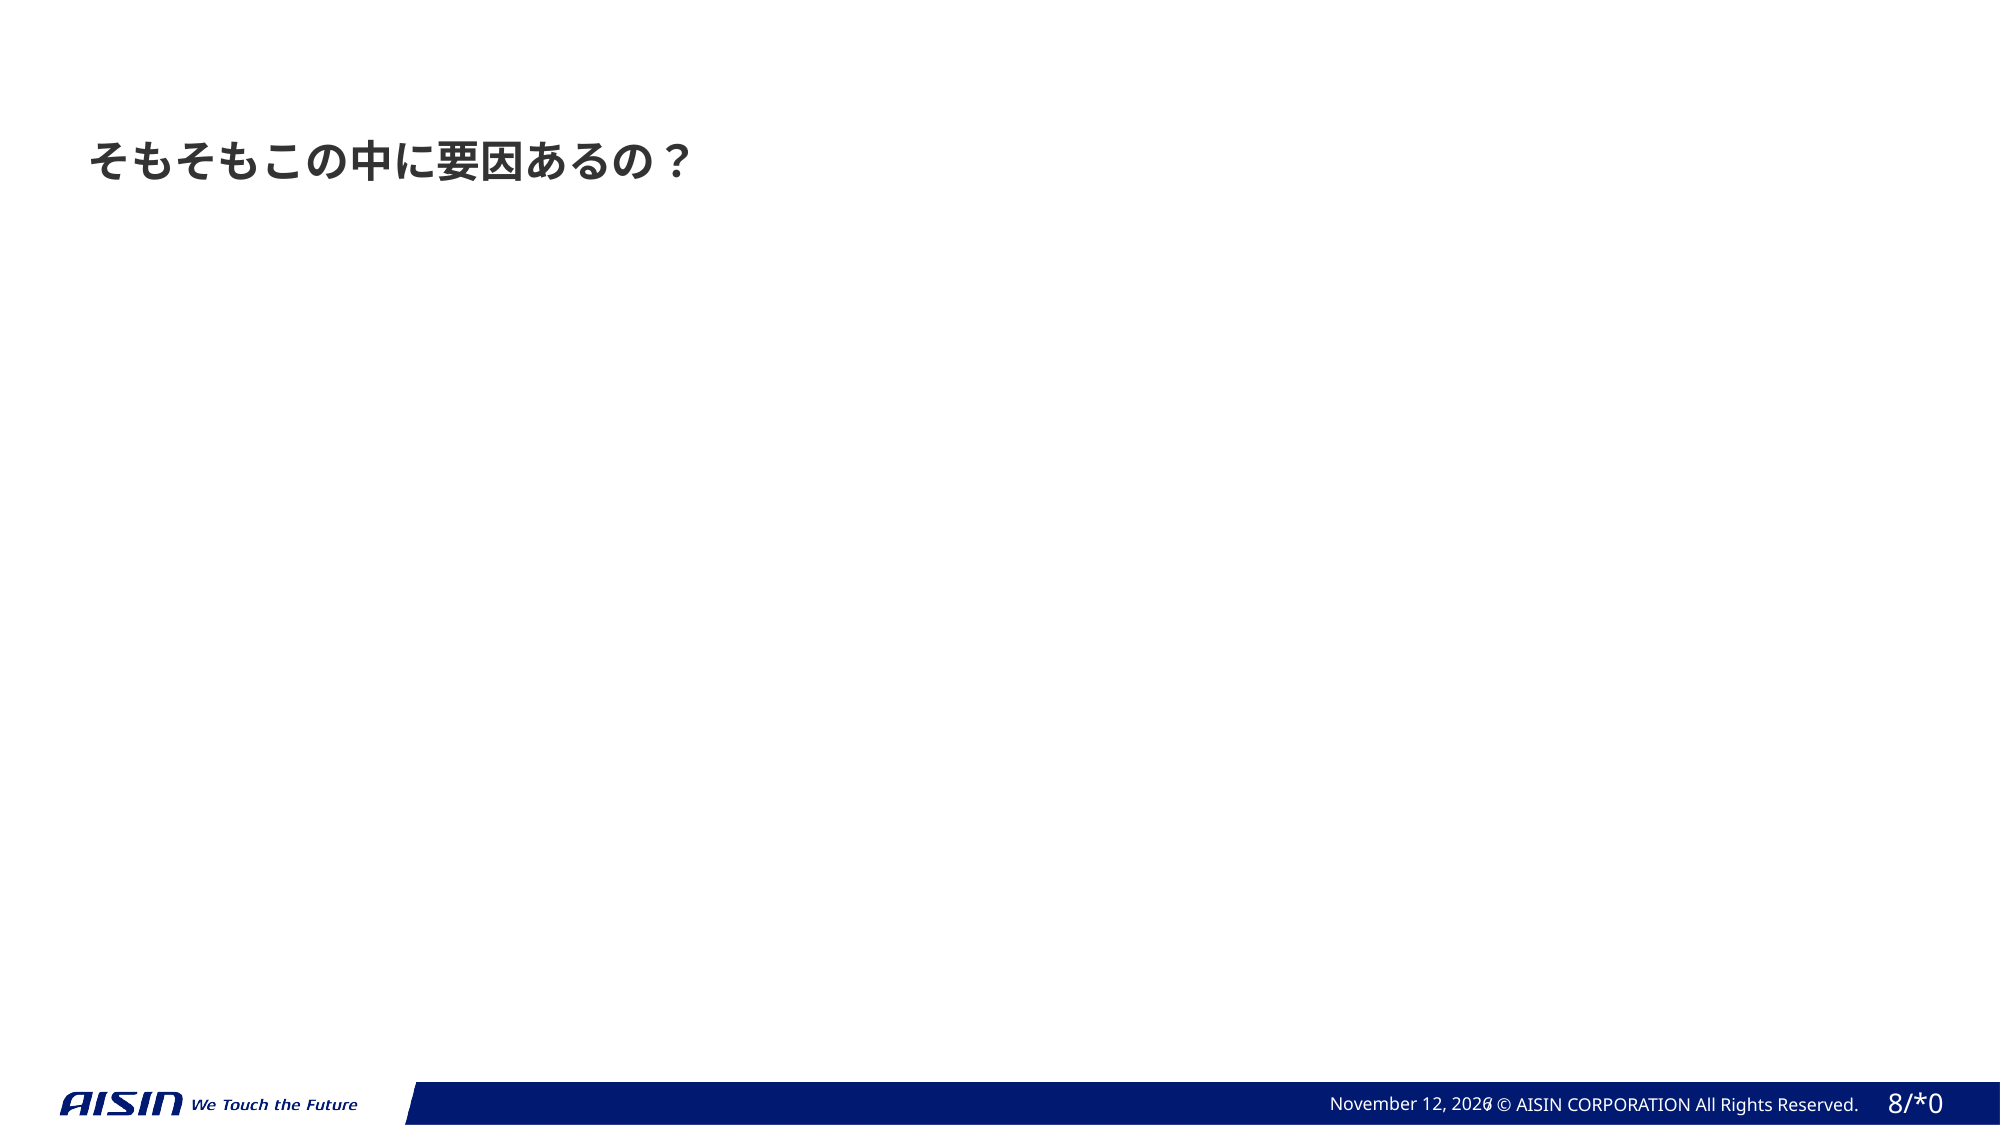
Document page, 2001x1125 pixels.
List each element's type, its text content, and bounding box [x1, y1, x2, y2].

list そもそもこの中に要因あるの？ [72, 125, 1934, 1051]
picture [0, 1082, 2000, 1125]
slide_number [1142, 1093, 1508, 1116]
